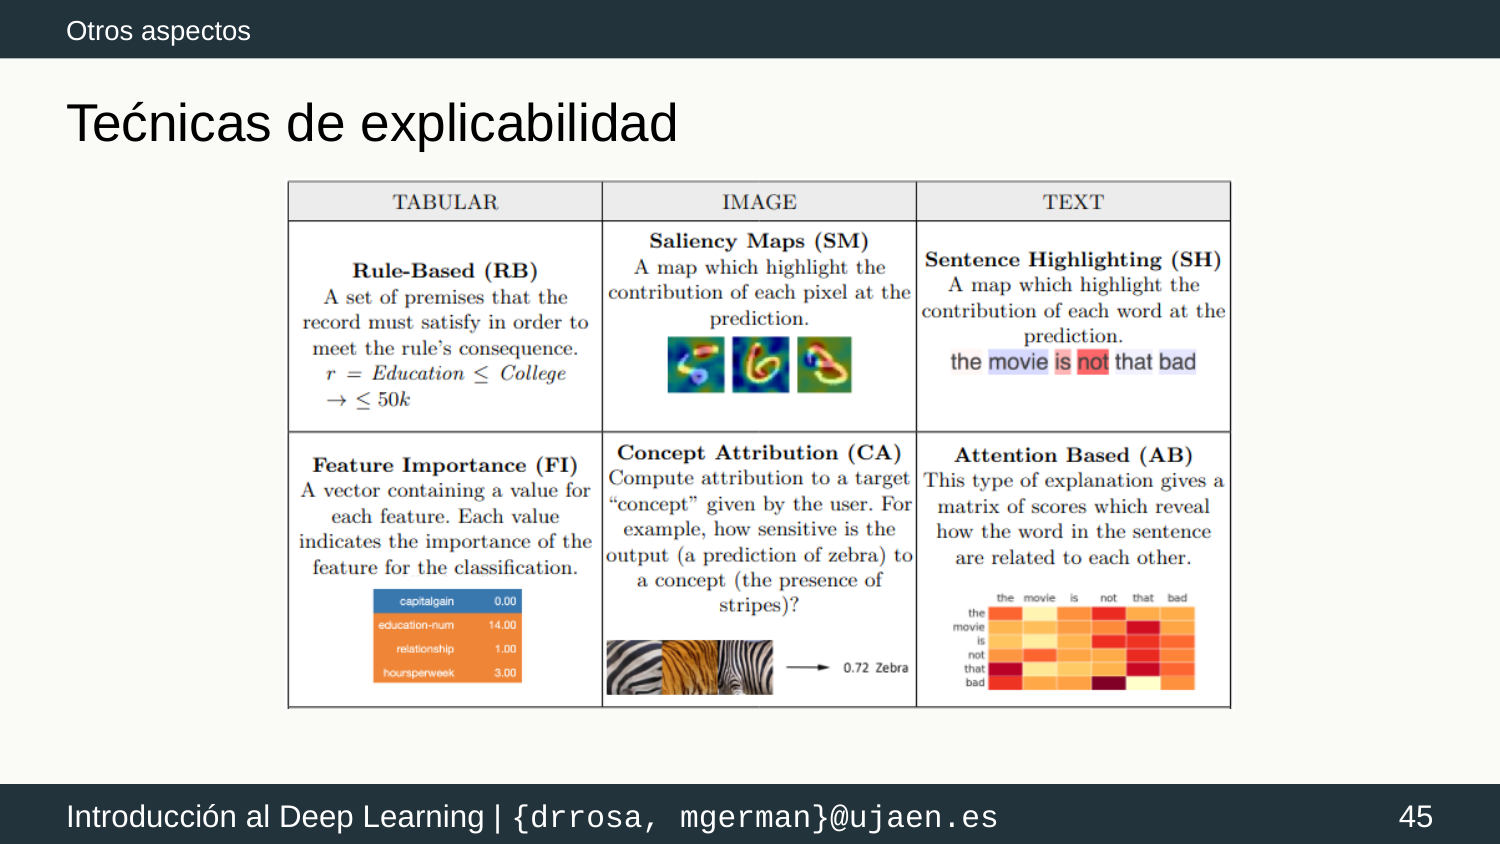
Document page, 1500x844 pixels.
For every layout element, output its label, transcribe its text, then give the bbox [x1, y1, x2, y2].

picture [284, 178, 1235, 710]
slide_number ‹#› [1358, 782, 1449, 844]
title Tećnicas de explicabilidad [51, 72, 1449, 167]
subtitle Otros aspectos [51, 0, 1262, 62]
